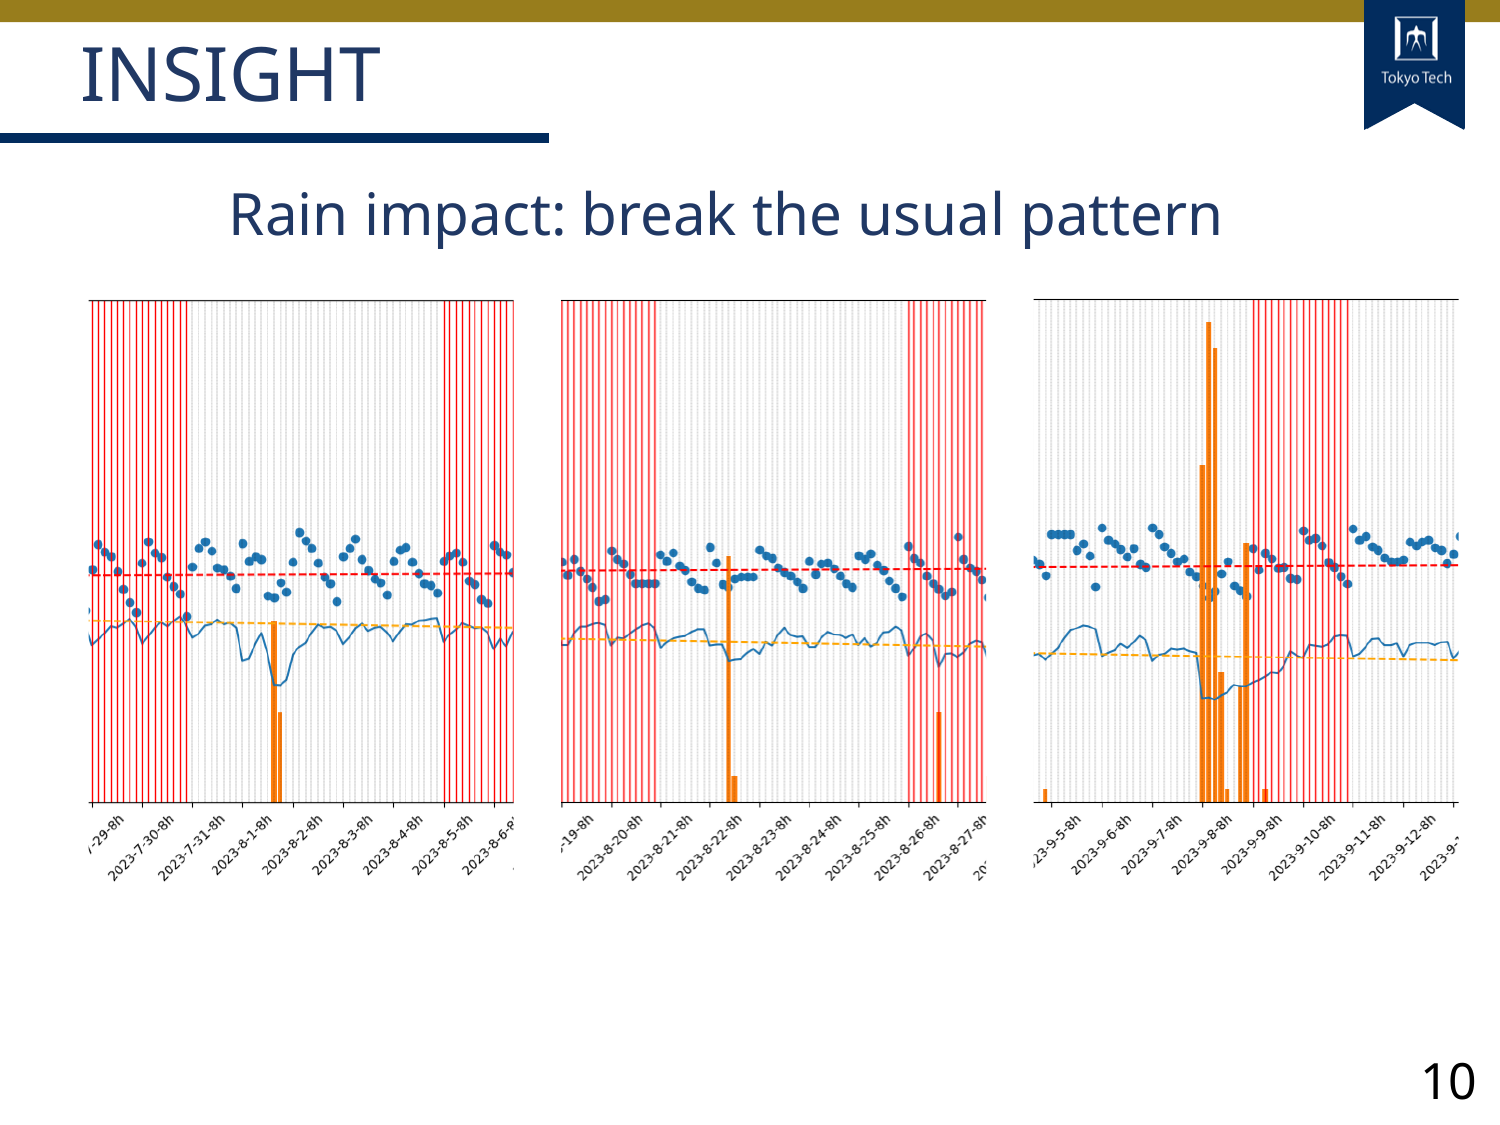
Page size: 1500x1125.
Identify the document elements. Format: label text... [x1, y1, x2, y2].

picture [560, 290, 987, 897]
text_box Rain impact: break the usual pattern [171, 164, 1282, 253]
picture [1367, 0, 1465, 129]
picture [88, 290, 514, 897]
title INSIGHT [64, 9, 1388, 126]
picture [1033, 290, 1459, 897]
